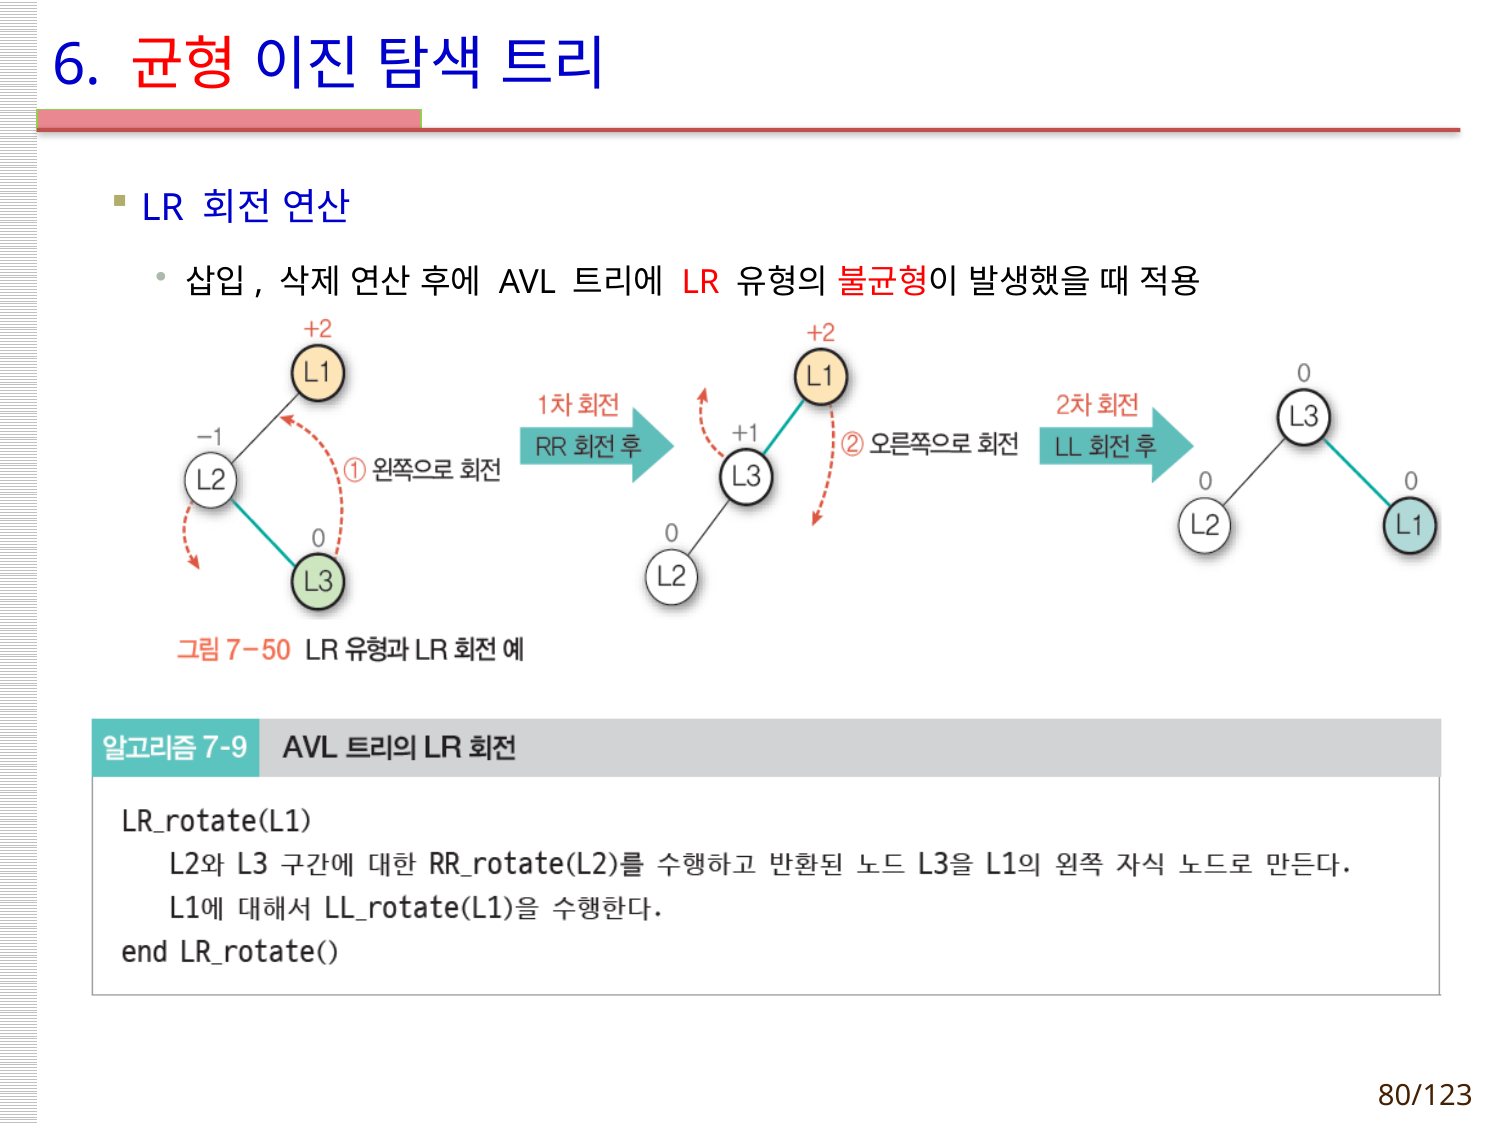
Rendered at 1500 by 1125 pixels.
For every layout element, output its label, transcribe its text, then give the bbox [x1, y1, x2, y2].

title 6. 균형 이진 탐색 트리 [37, 13, 1459, 109]
picture [147, 314, 1444, 670]
list LR 회전 연산 삽입, 삭제 연산 후에 AVL 트리에 LR 유형의 불균형이 발생했을 때 적용 [37, 152, 1463, 1091]
picture [88, 715, 1444, 998]
